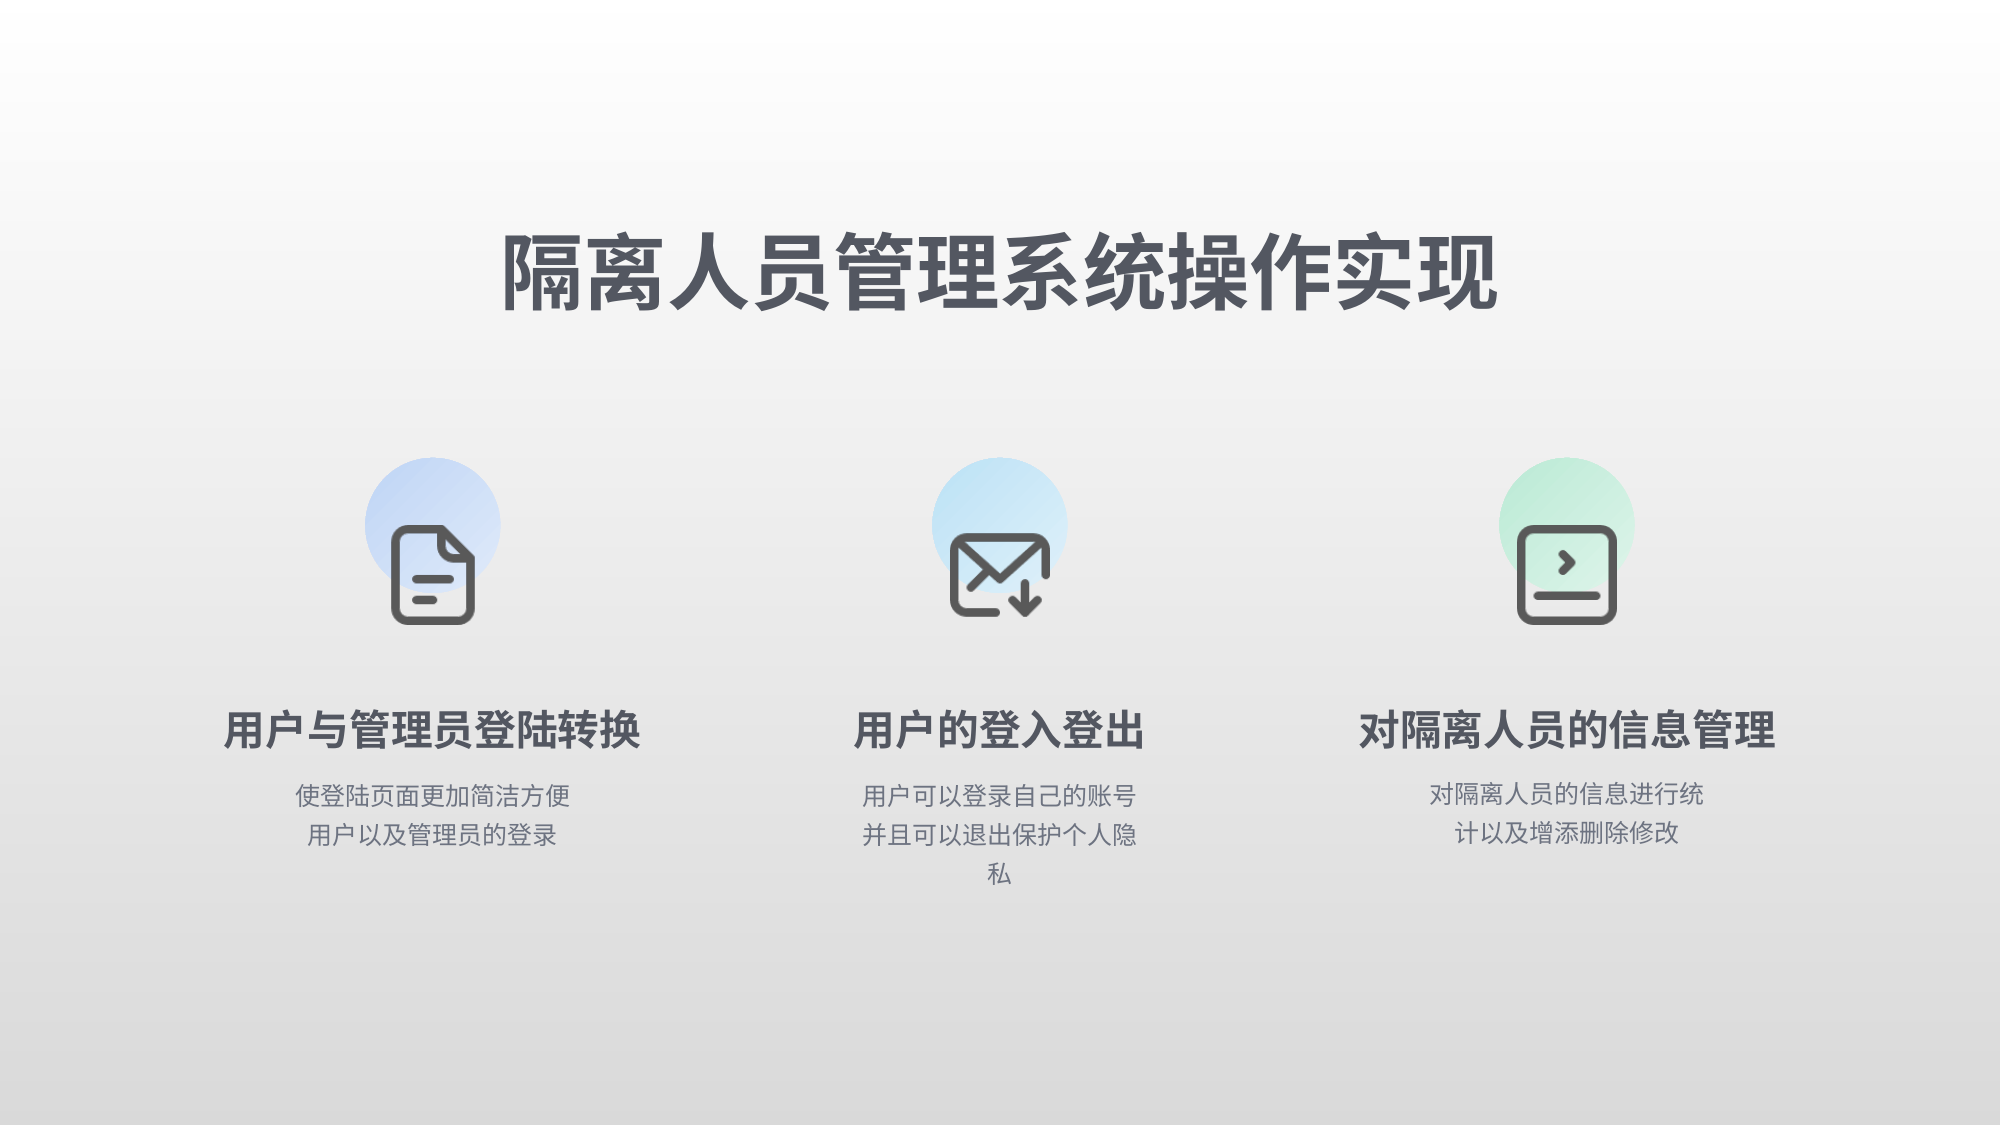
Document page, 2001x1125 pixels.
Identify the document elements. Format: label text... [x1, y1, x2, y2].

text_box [1327, 696, 1807, 856]
picture [383, 525, 483, 625]
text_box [183, 696, 682, 858]
picture [950, 525, 1050, 625]
text_box [364, 456, 502, 573]
text_box [1498, 456, 1636, 573]
picture [1517, 525, 1617, 625]
text_box 隔离人员管理系统操作实现 [425, 212, 1575, 328]
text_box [780, 696, 1219, 897]
text_box [931, 456, 1069, 573]
